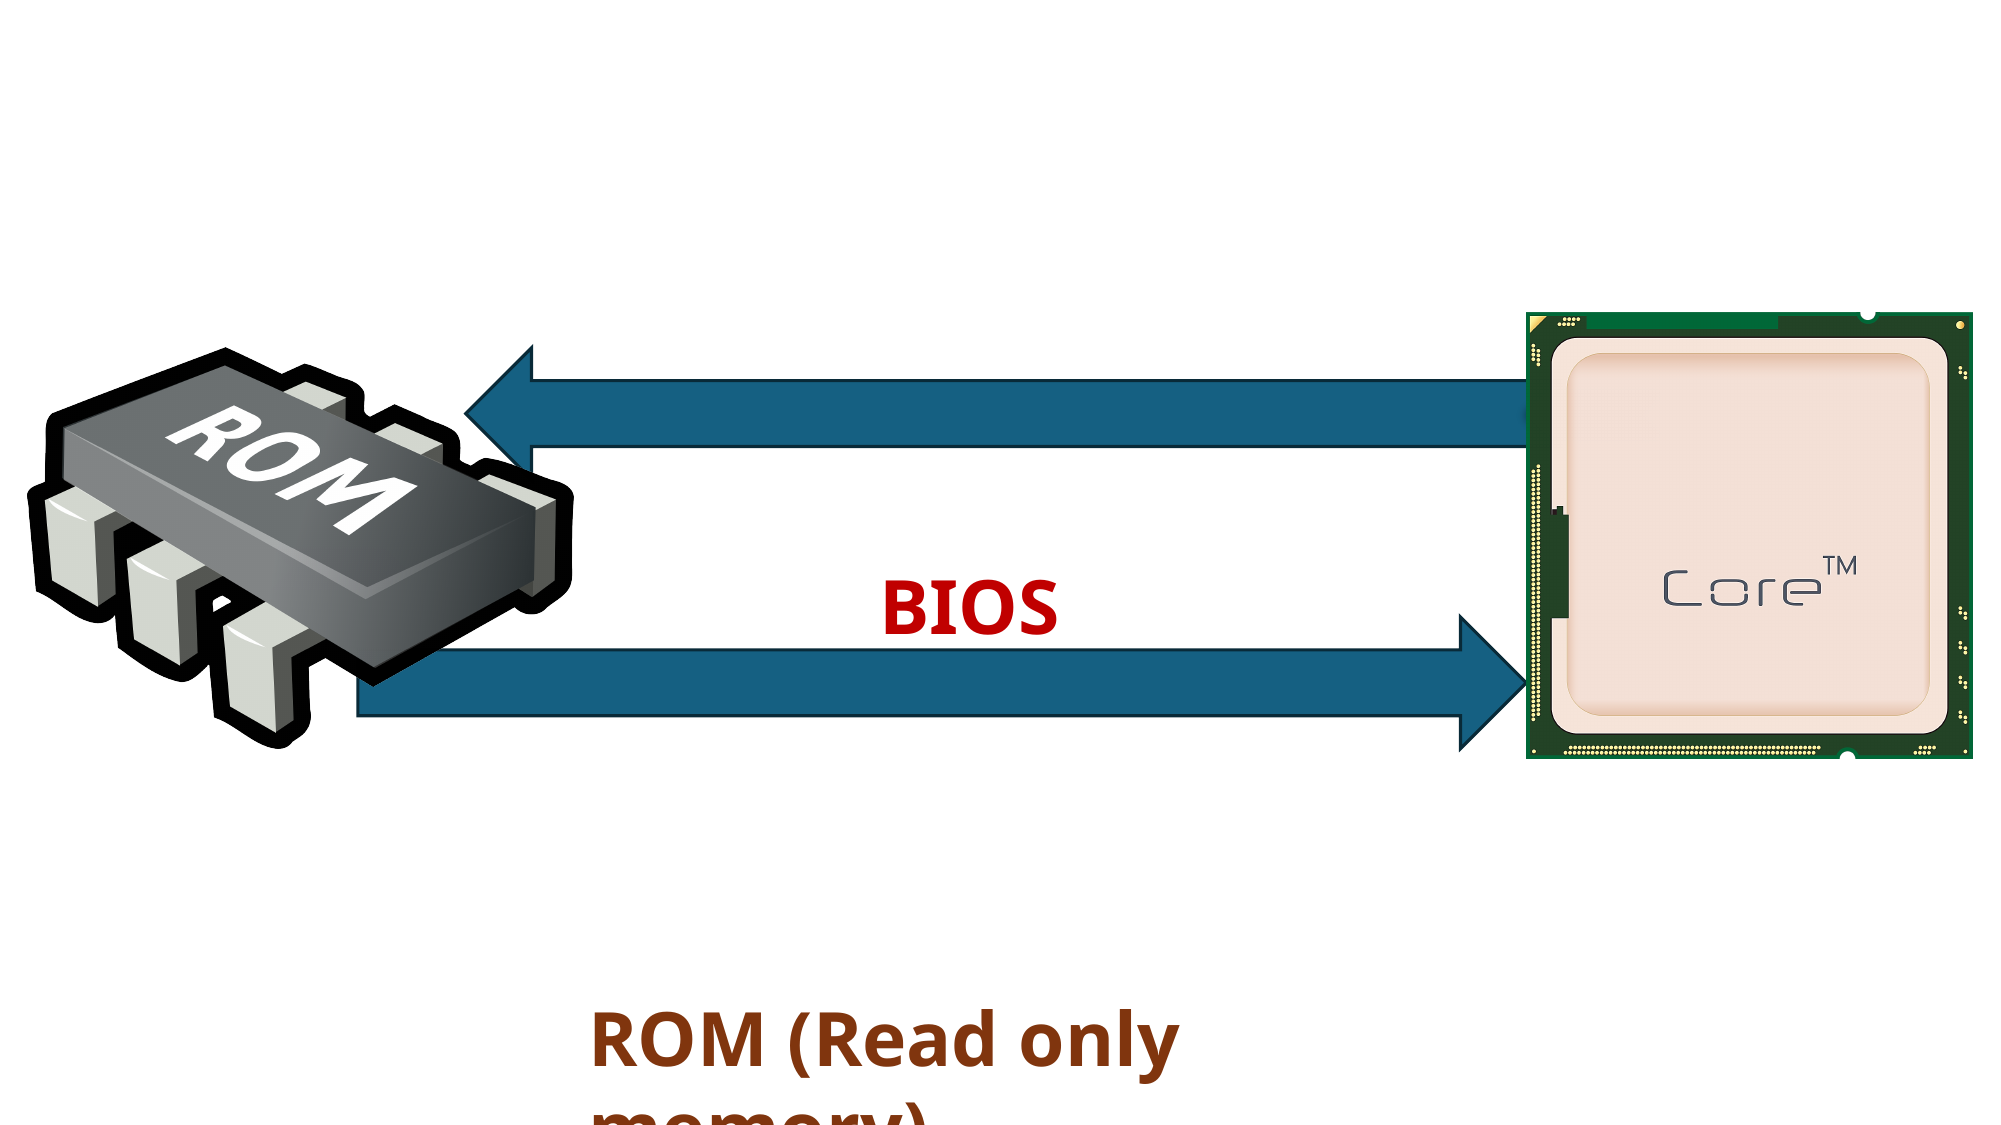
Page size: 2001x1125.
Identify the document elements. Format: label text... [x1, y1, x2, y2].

picture [26, 347, 575, 750]
text_box [575, 613, 1525, 753]
text_box [575, 379, 1525, 449]
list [1525, 312, 1973, 760]
text_box ROM (Read only memory) [573, 983, 1470, 1125]
text_box BIOS [864, 552, 1107, 657]
